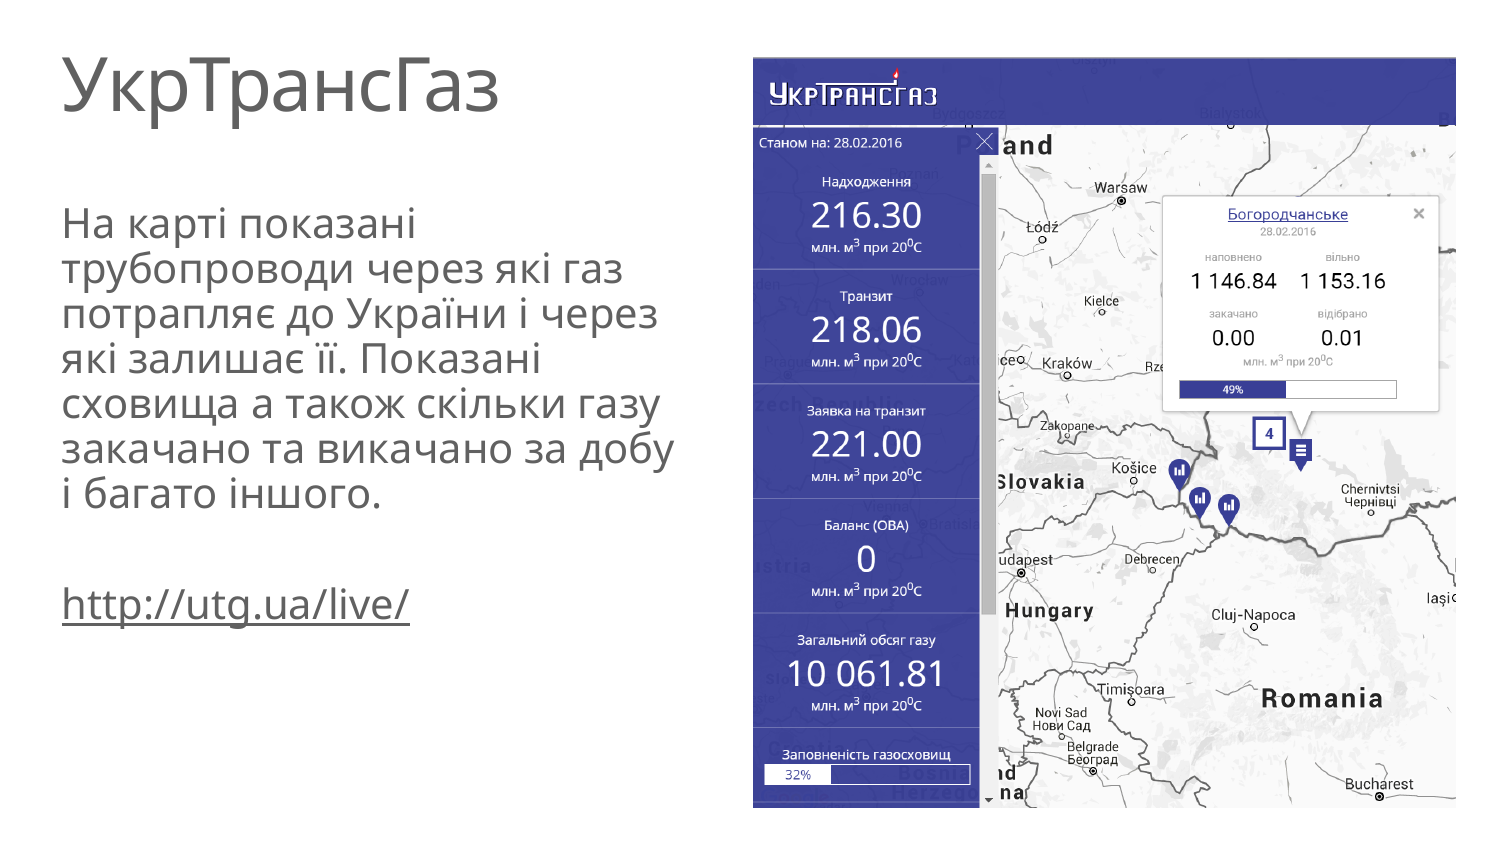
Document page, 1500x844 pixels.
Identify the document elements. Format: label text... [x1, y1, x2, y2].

picture [753, 57, 1456, 809]
title УкрТрансГаз [44, 35, 1456, 147]
list На карті показані трубопроводи через які газ потрапляє до України і через які залишає її. Показані сховища а також скільки газу закачано та викачано за добу і багато іншого. http://utg.ua/live/ [44, 191, 697, 653]
